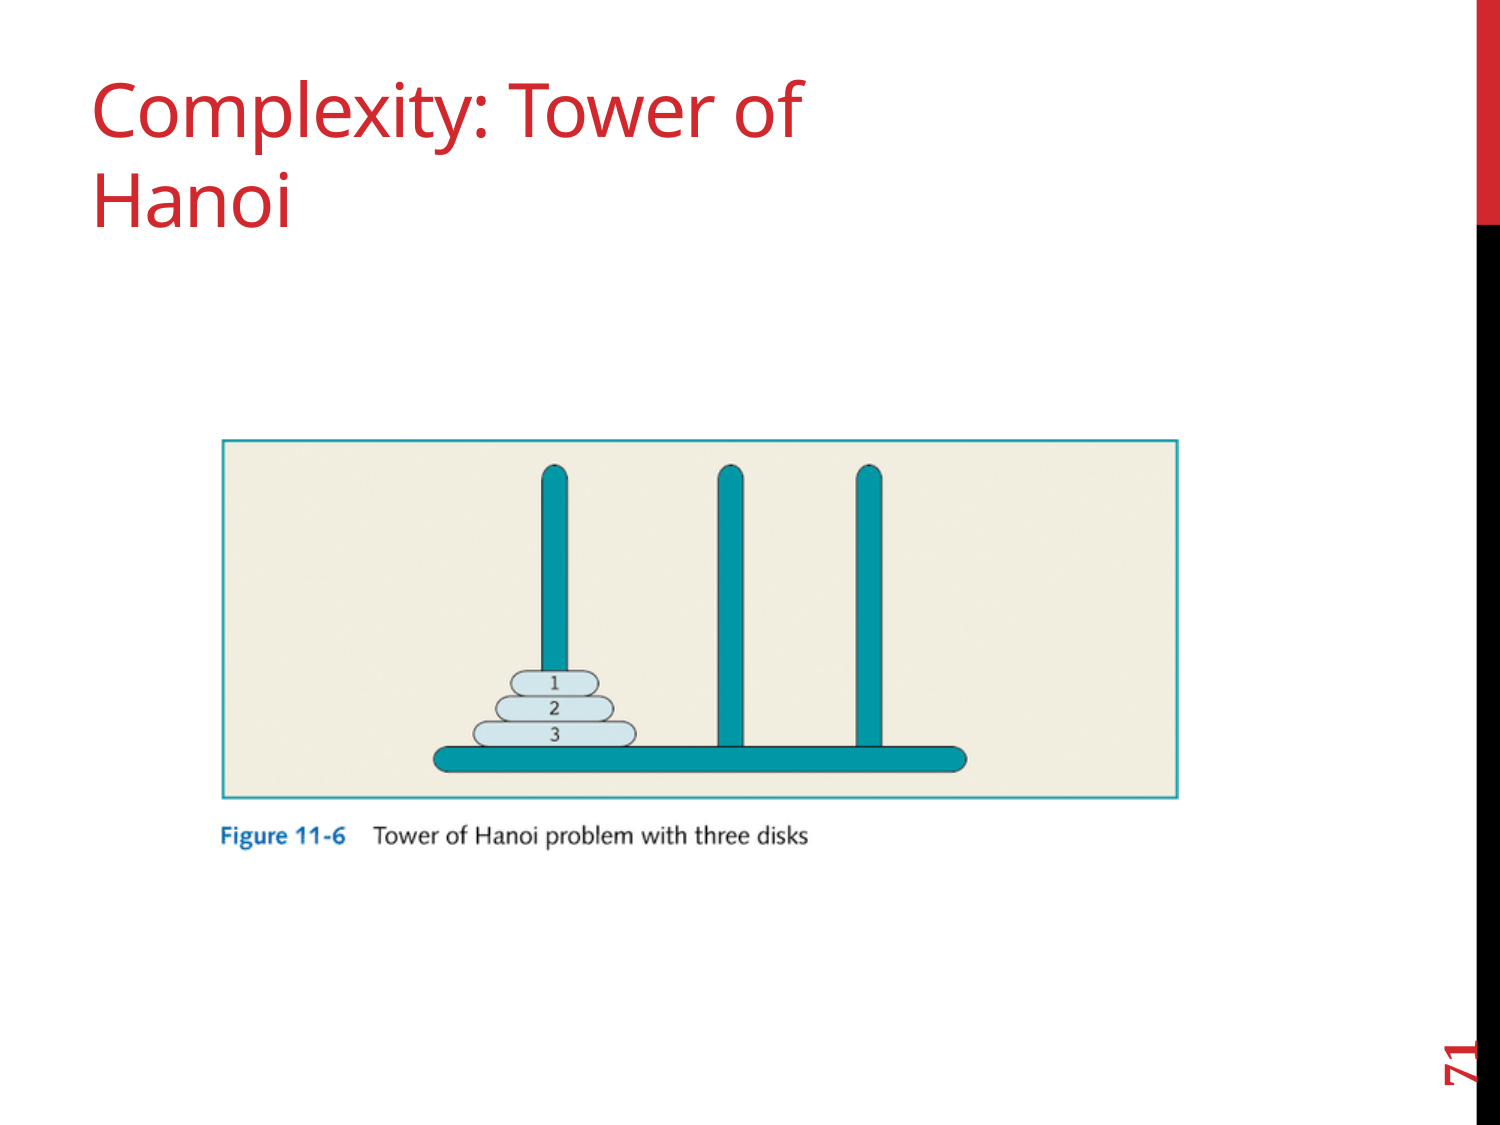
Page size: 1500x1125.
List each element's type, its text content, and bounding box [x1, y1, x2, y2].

slide_number 71 [1427, 887, 1488, 1104]
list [221, 286, 1179, 1006]
title Complexity: Tower of Hanoi [75, 25, 1025, 250]
